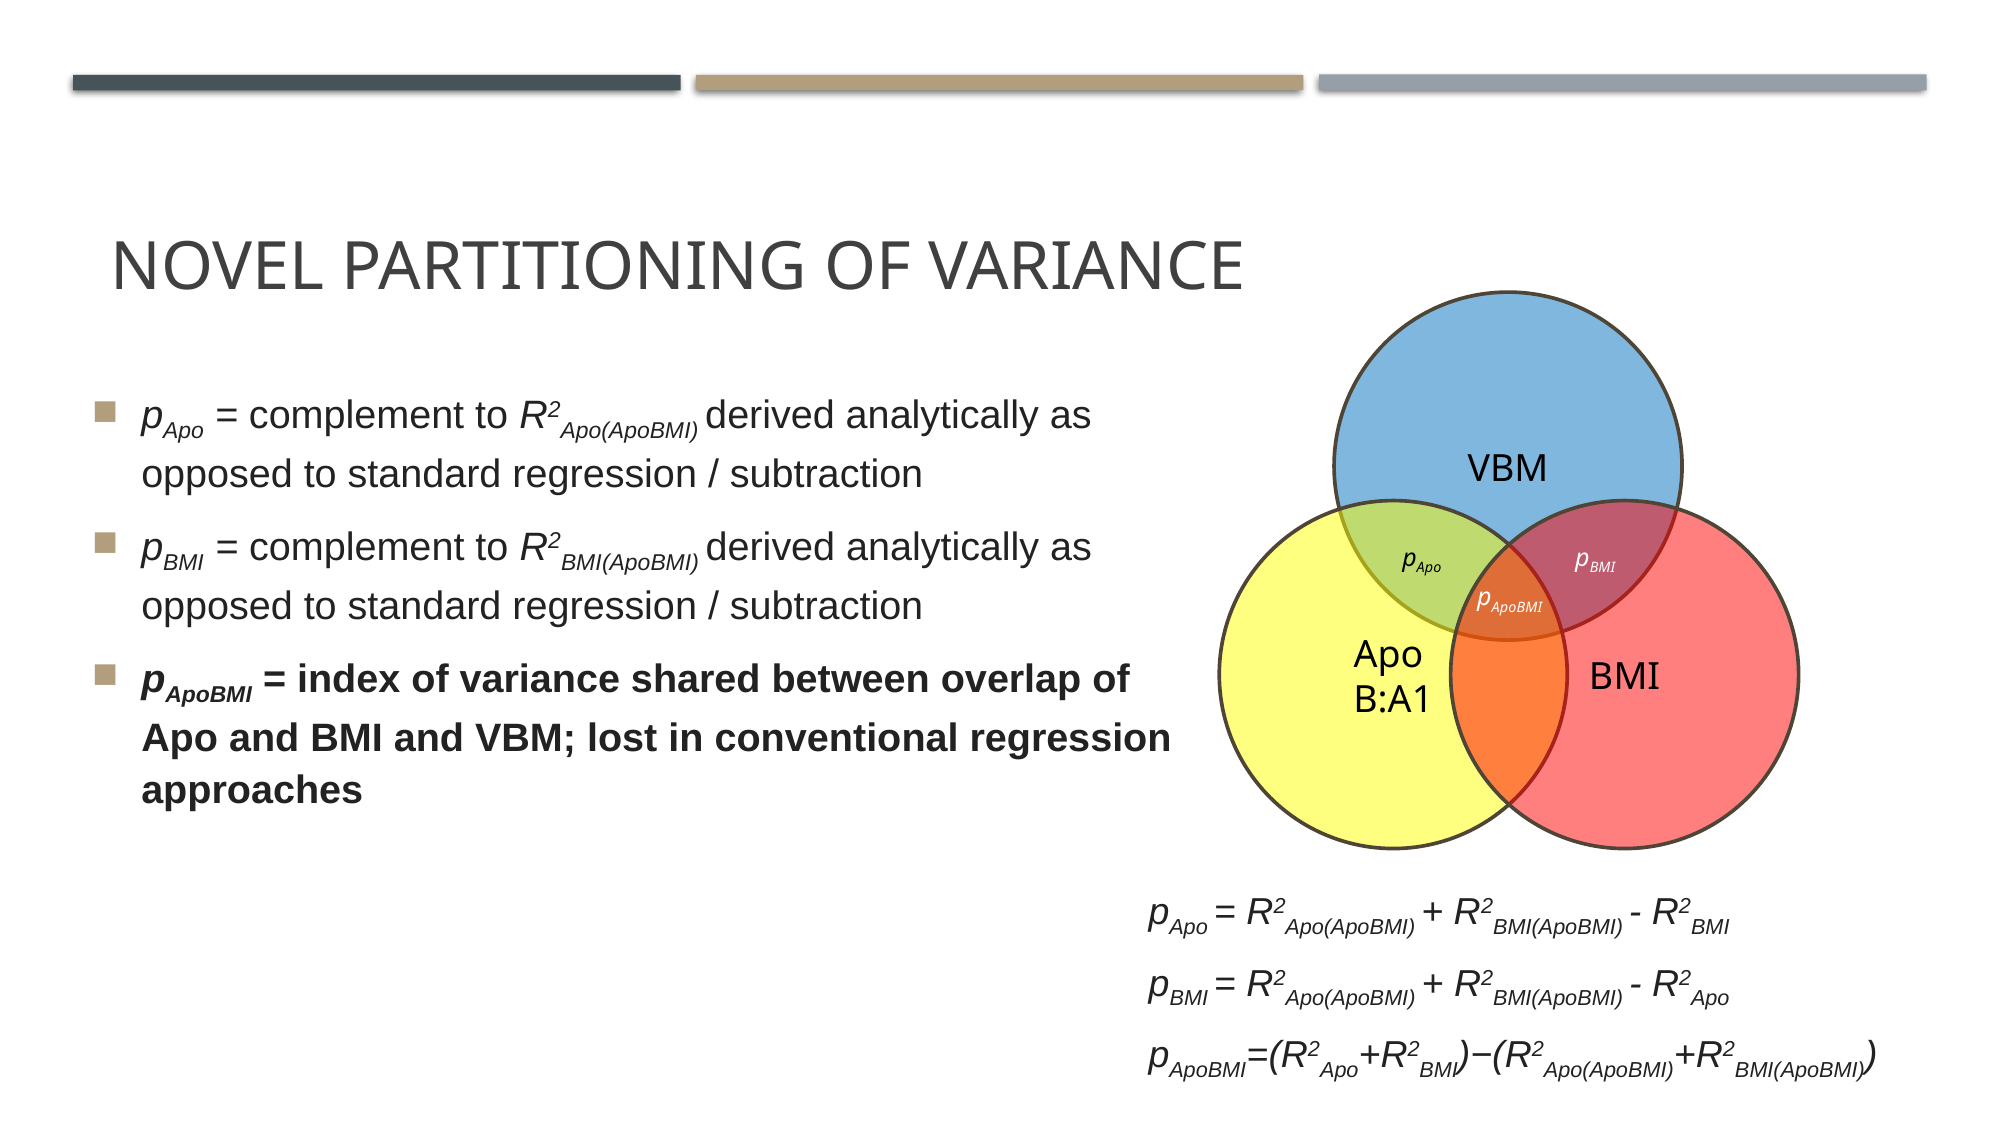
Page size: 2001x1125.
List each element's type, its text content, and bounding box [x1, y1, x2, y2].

text_box pBMI [1560, 534, 1631, 583]
text_box pApoBMI [1462, 573, 1558, 623]
text_box Apo B:A1 [1217, 498, 1509, 851]
list pApo = complement to R2Apo(ApoBMI) derived analytically as opposed to standard regression / subtraction pBMI = complement to R2BMI(ApoBMI) derived analytically as opposed to standard regression / subtraction pApoBMI = index of variance shared between overlap of Apo and BMI and VBM; lost in conventional regression approaches [76, 371, 1210, 969]
text_box pApo = R2Apo(ApoBMI) + R2BMI(ApoBMI) - R2BMI [1210, 880, 1870, 947]
text_box pApoBMI=(R2Apo+R2BMI)−(R2Apo(ApoBMI)+R2BMI(ApoBMI)) [1133, 1023, 1984, 1089]
text_box BMI [1448, 498, 1801, 851]
title novel partitioning of variance [95, 115, 1905, 311]
text_box pBMI = R2Apo(ApoBMI) + R2BMI(ApoBMI) - R2Apo [1134, 951, 1910, 1018]
text_box VBM [1332, 290, 1684, 541]
text_box pApo [1387, 534, 1457, 583]
